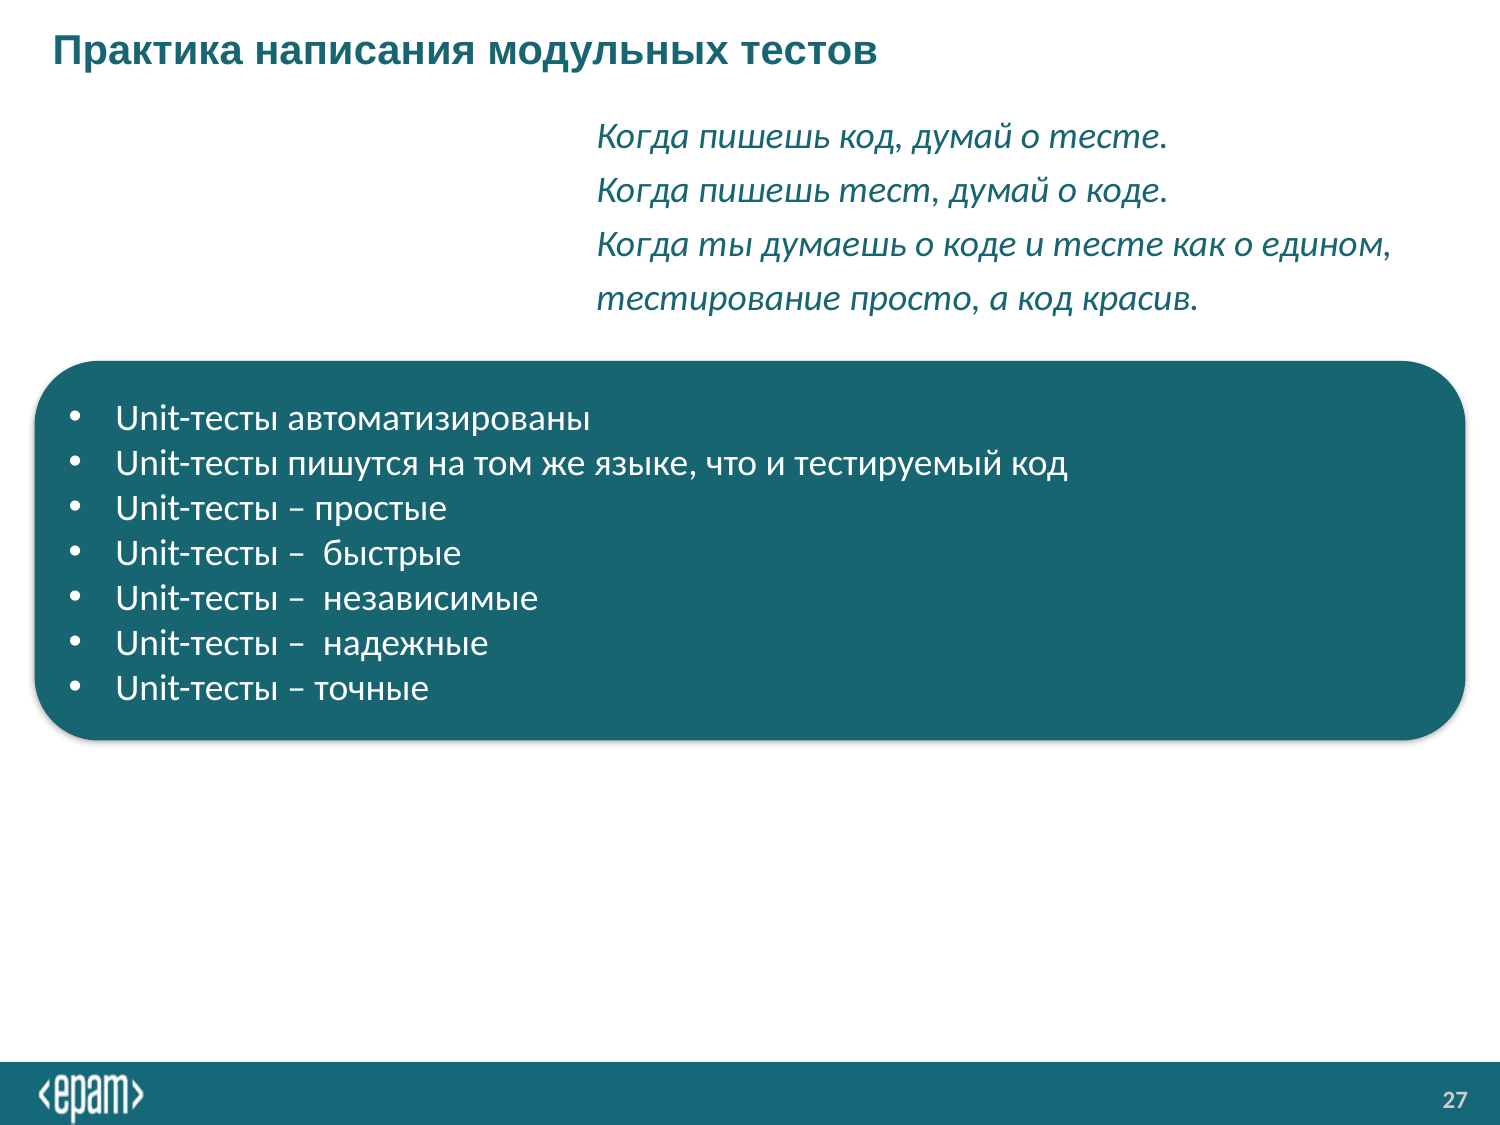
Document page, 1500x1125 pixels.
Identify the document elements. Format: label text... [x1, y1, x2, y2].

picture [38, 1074, 144, 1125]
text_box Когда пишешь код, думай о тесте. Когда пишешь тест, думай о коде. Когда ты думаешь о коде и тесте как о едином, тестирование просто, а код красив. [206, 94, 1424, 326]
title Практика написания модульных тестов [0, 0, 1500, 95]
text_box Unit-тесты автоматизированы Unit-тесты пишутся на том же языке, что и тестируемый код Unit-тесты – простые Unit-тесты – быстрые Unit-тесты – независимые Unit-тесты – надежные Unit-тесты – точные [34, 360, 1466, 741]
